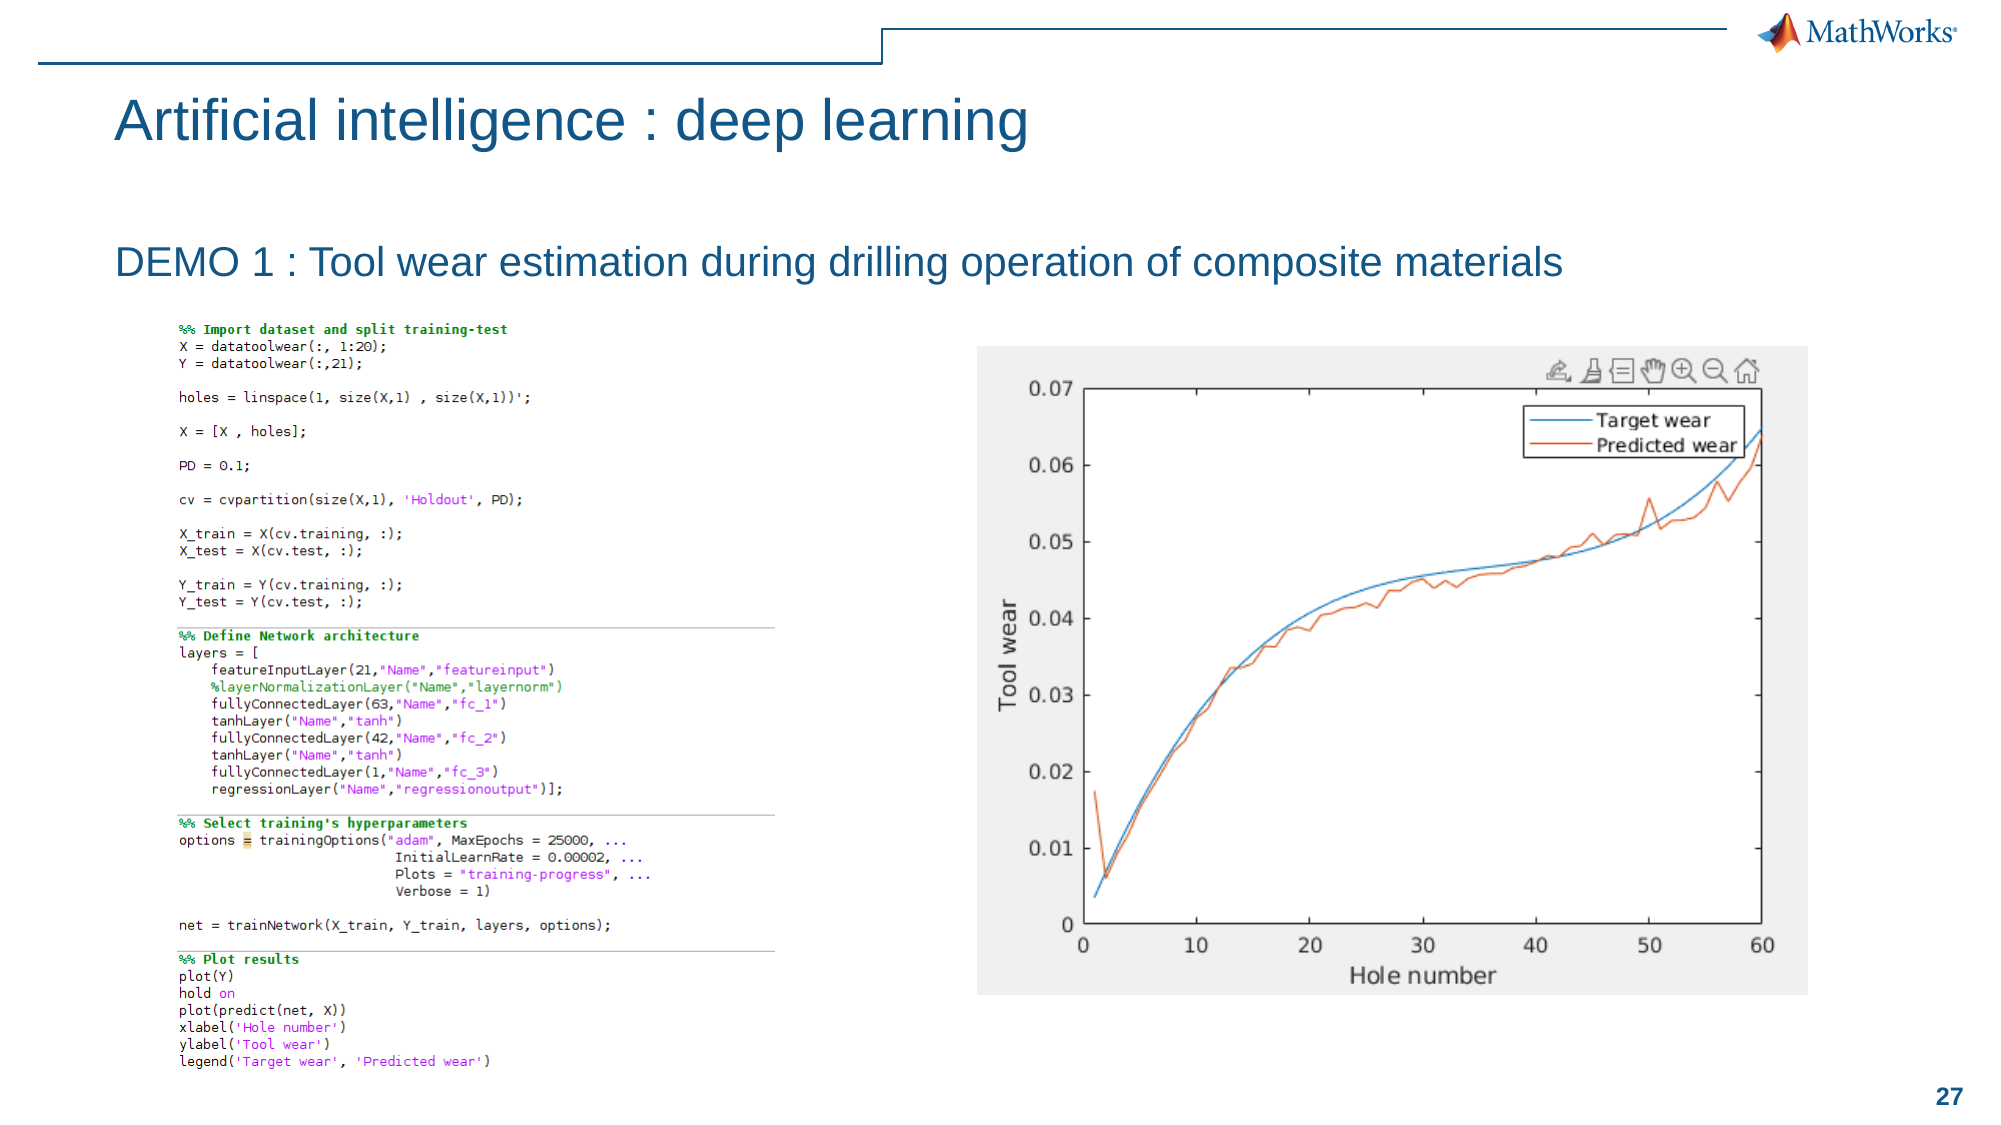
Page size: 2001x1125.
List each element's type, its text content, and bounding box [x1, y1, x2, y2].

picture [1751, 3, 1970, 63]
text_box Artificial intelligence : deep learning [99, 75, 1867, 226]
text_box DEMO 1 : Tool wear estimation during drilling operation of composite materials [99, 226, 1867, 390]
picture [977, 346, 1808, 996]
picture [160, 323, 775, 1084]
